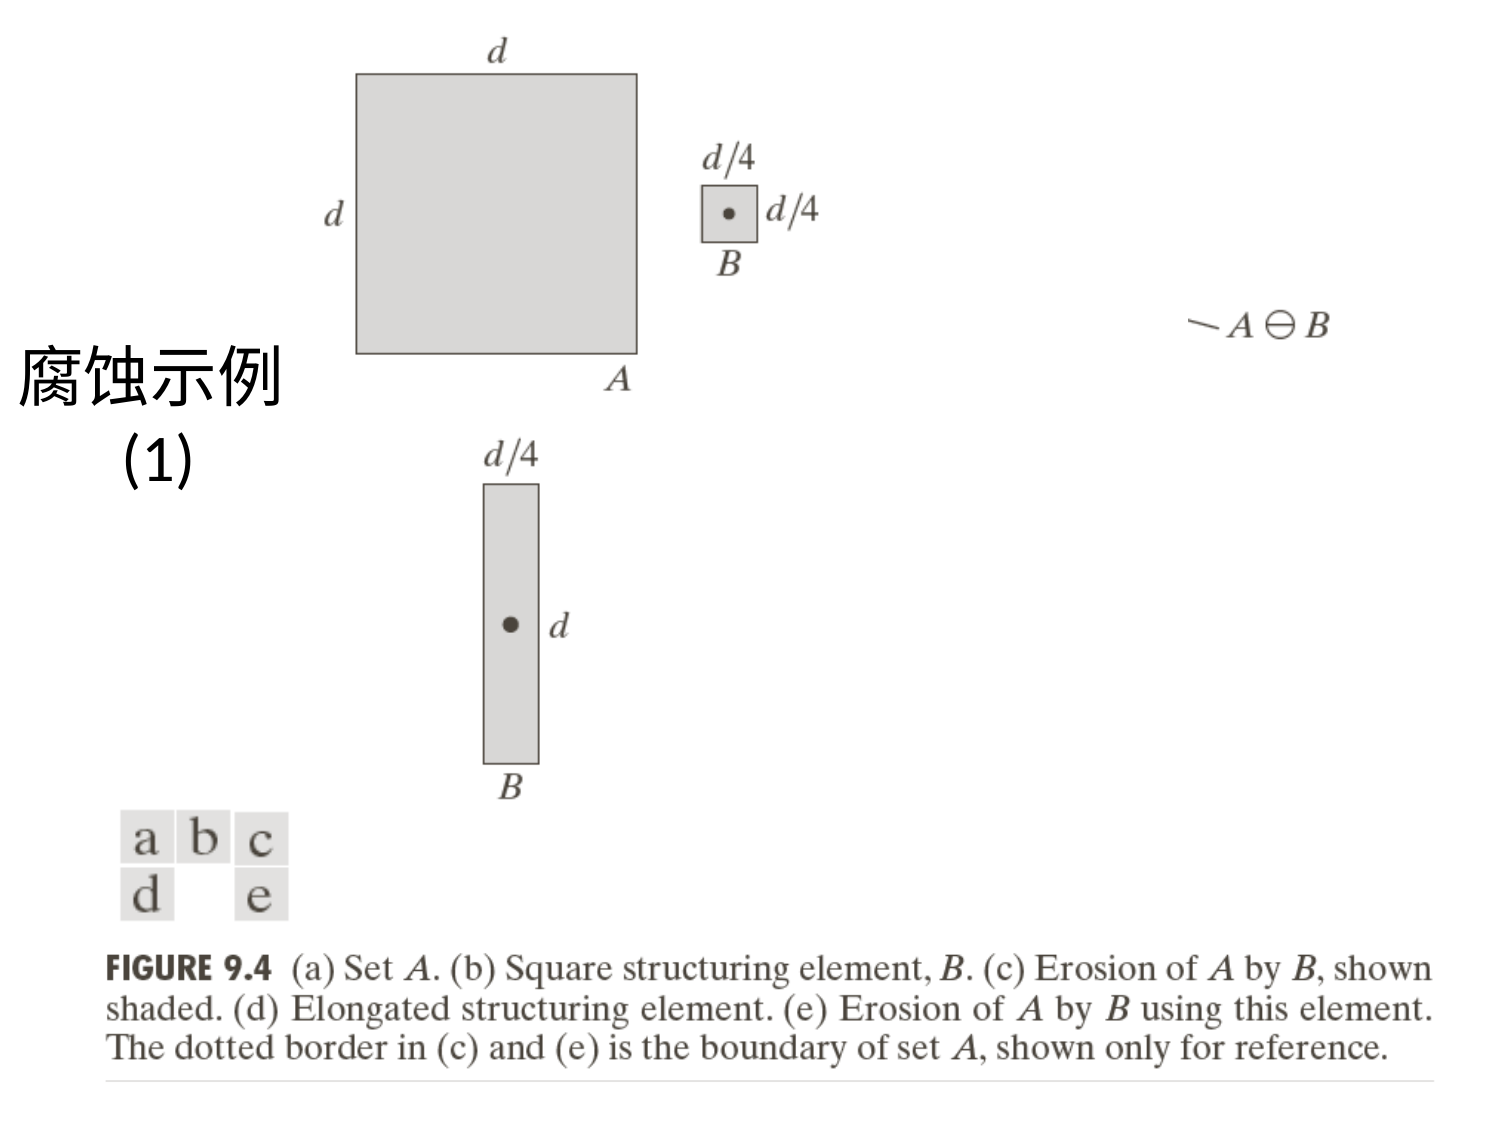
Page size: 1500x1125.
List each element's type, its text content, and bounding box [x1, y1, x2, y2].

picture [105, 802, 300, 931]
picture [102, 949, 1454, 1089]
picture [318, 17, 1339, 854]
title 腐蚀示例(1) [0, 37, 313, 792]
